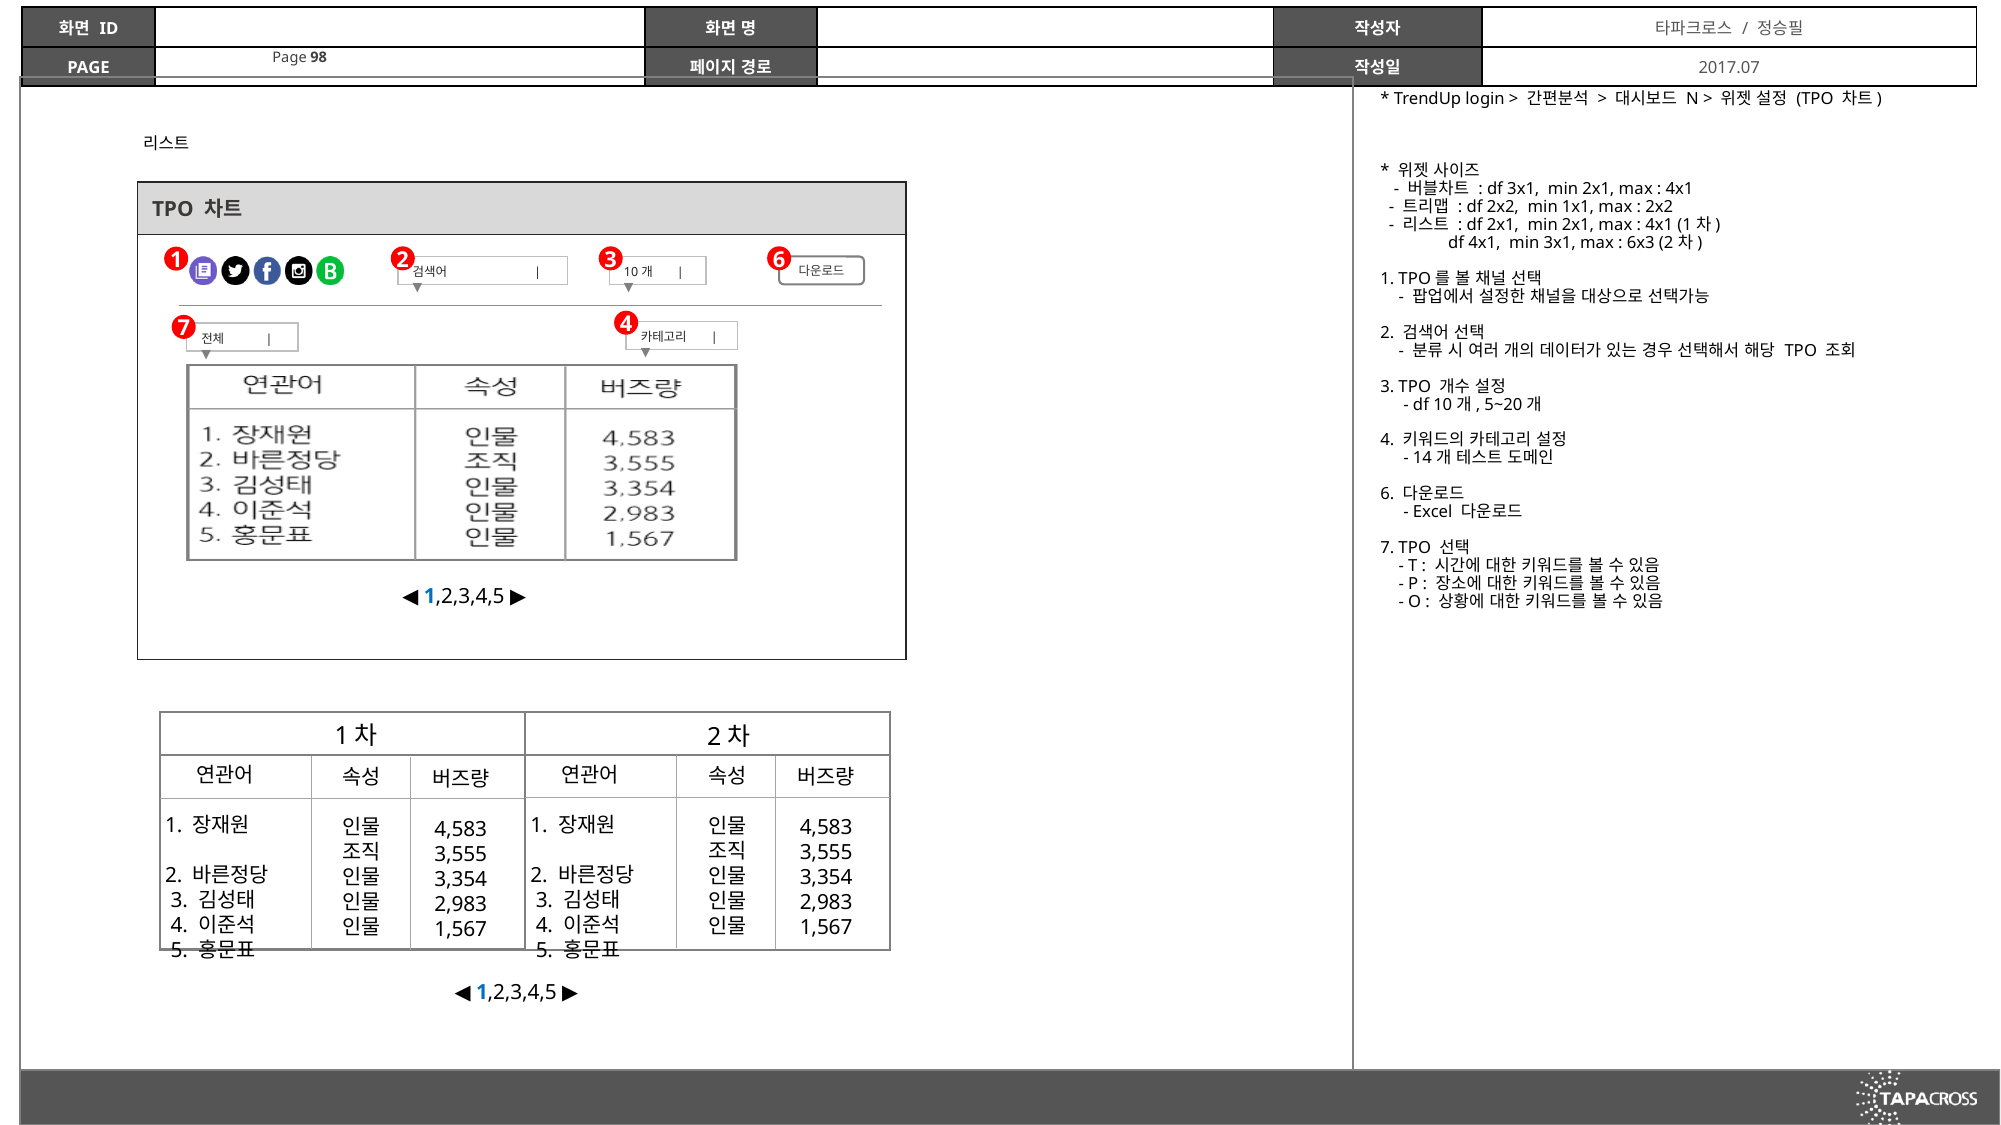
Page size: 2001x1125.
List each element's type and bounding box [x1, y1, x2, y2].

picture [1855, 1064, 1977, 1125]
list [1365, 82, 1977, 1053]
text_box [128, 125, 205, 160]
text_box [439, 971, 593, 1012]
text_box [137, 181, 906, 660]
picture [158, 363, 751, 564]
text_box [139, 711, 900, 969]
